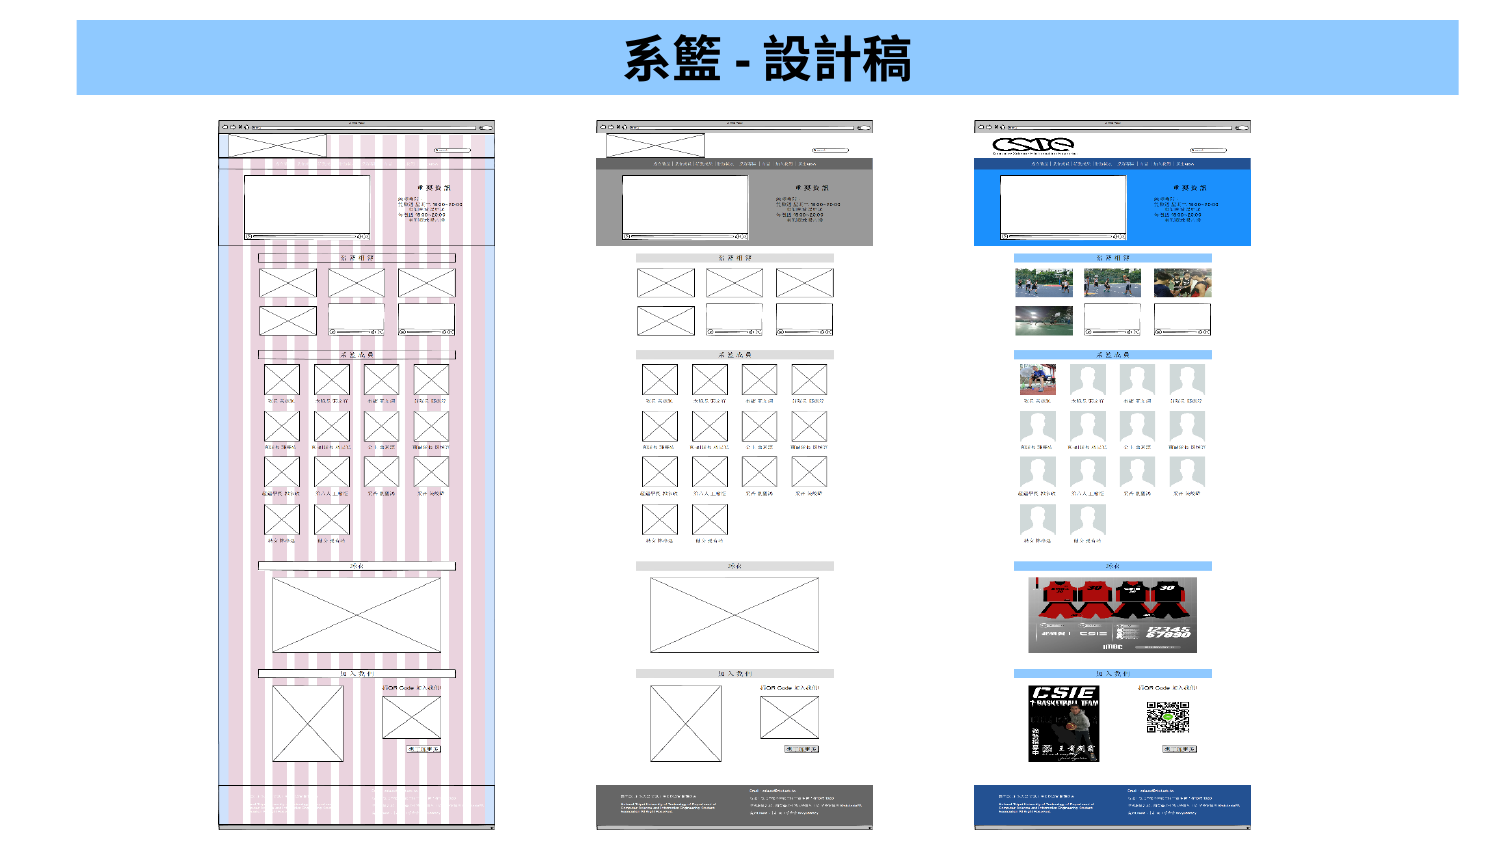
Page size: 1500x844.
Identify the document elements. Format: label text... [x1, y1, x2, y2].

picture [596, 120, 873, 830]
picture [218, 120, 495, 830]
text_box 系籃-設計稿 [76, 20, 1459, 95]
picture [974, 120, 1251, 830]
